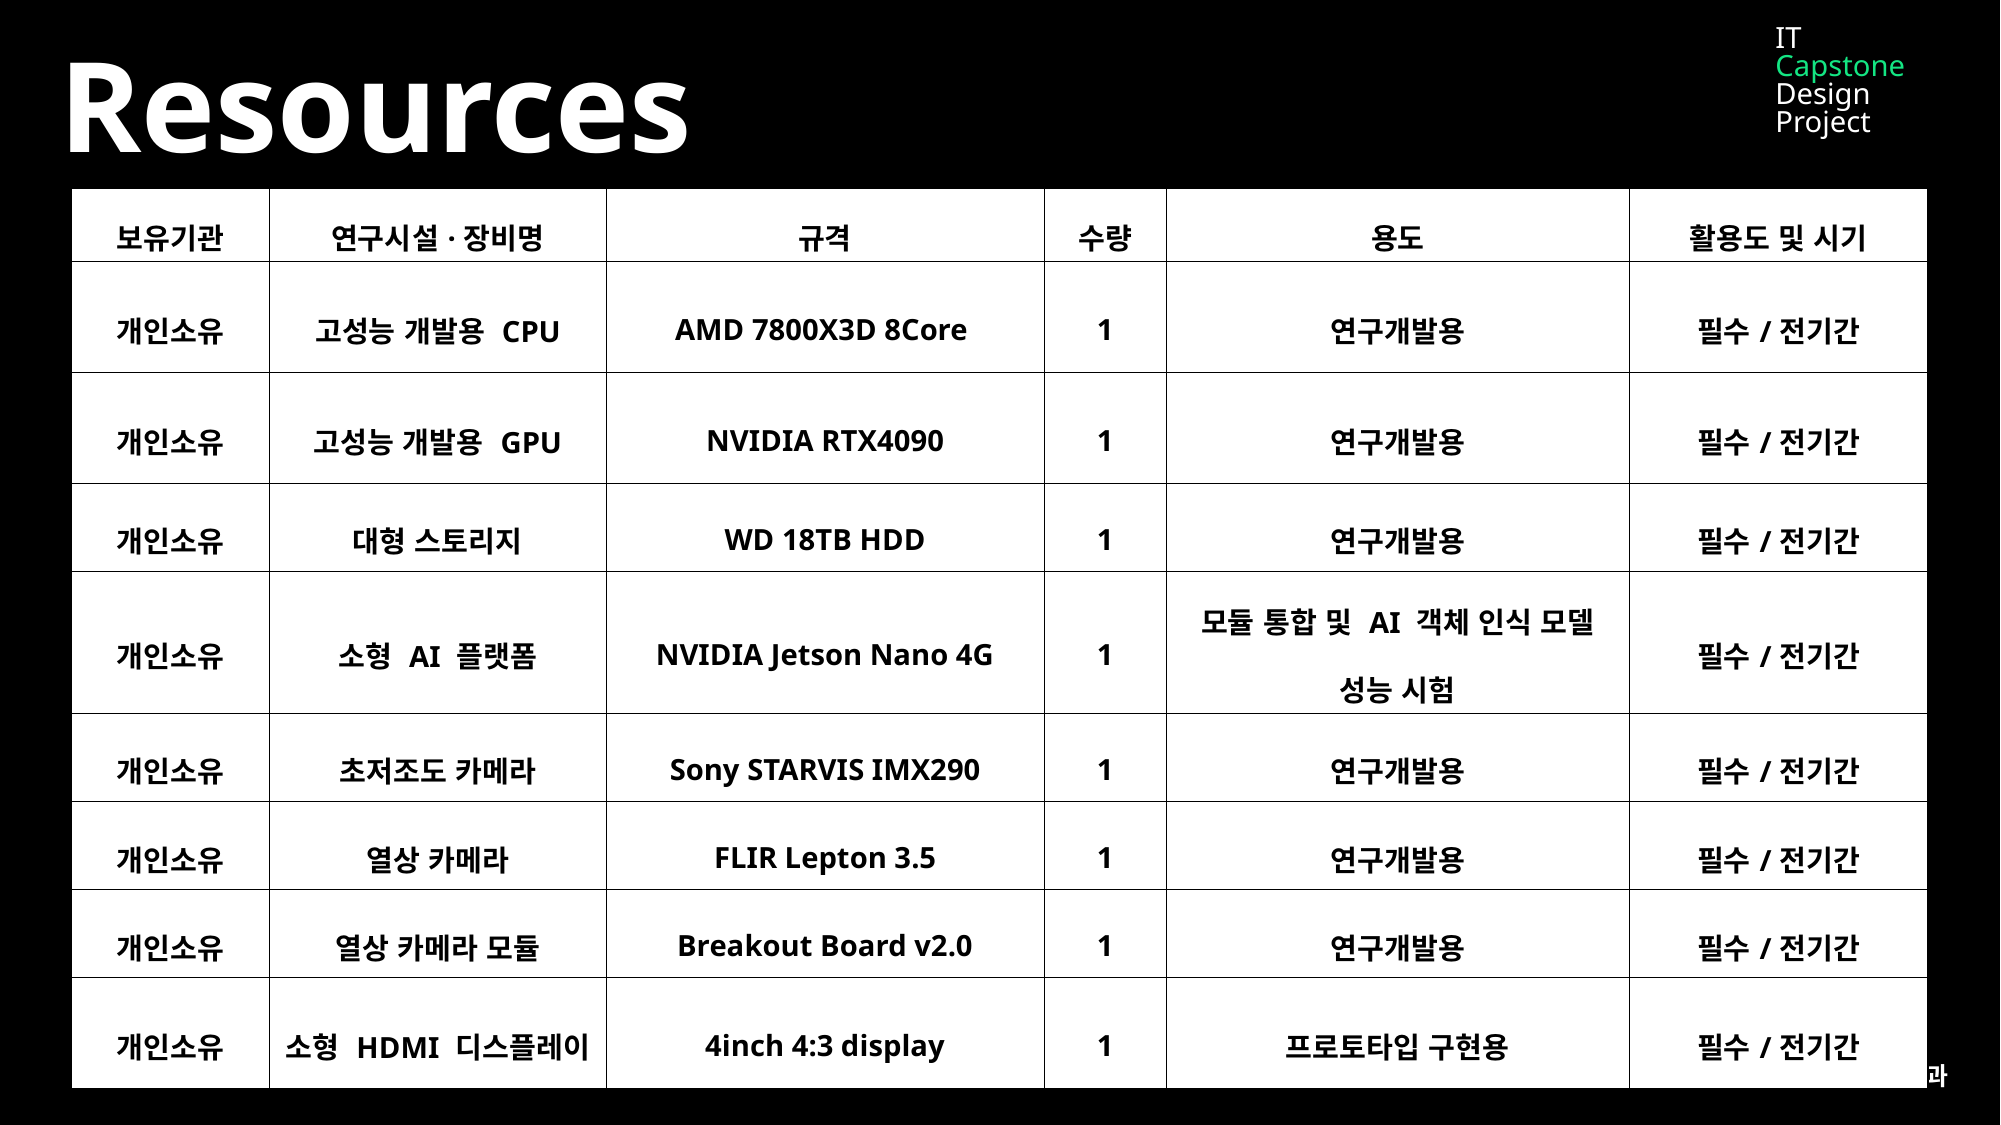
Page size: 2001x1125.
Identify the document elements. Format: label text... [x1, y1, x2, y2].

table_cell 1 [1045, 484, 1166, 571]
table_cell 프로토타입 구현용 [1167, 978, 1629, 1088]
table_cell 연구개발용 [1167, 484, 1629, 571]
table_cell 연구개발용 [1167, 373, 1629, 483]
table_cell Breakout Board v2.0 [607, 890, 1044, 977]
table_cell 필수/전기간 [1630, 978, 1927, 1088]
table_cell 1 [1045, 714, 1166, 801]
table_cell 필수/전기간 [1630, 890, 1927, 977]
table_cell NVIDIA RTX4090 [607, 373, 1044, 483]
text_box Resources [43, 18, 1736, 189]
table_cell 열상 카메라 모듈 [270, 890, 606, 977]
table_cell 필수/전기간 [1630, 373, 1927, 483]
table_cell NVIDIA Jetson Nano 4G [607, 572, 1044, 713]
table_header 수량 [1045, 189, 1166, 261]
text_box IT Capstone Design Project [1759, 12, 1989, 152]
table_header 보유기관 [72, 189, 269, 261]
table_cell 연구개발용 [1167, 714, 1629, 801]
table_cell 연구개발용 [1167, 802, 1629, 889]
table_cell 필수/전기간 [1630, 714, 1927, 801]
table_cell 1 [1045, 802, 1166, 889]
table_cell 개인소유 [72, 373, 269, 483]
table_cell 고성능 개발용 GPU [270, 373, 606, 483]
table_header 용도 [1167, 189, 1629, 261]
table_cell 1 [1045, 978, 1166, 1088]
table_cell 개인소유 [72, 572, 269, 713]
table_cell 개인소유 [72, 484, 269, 571]
table_cell Sony STARVIS IMX290 [607, 714, 1044, 801]
table_cell 고성능 개발용 CPU [270, 262, 606, 372]
table_cell 필수/전기간 [1630, 484, 1927, 571]
table_cell 개인소유 [72, 978, 269, 1088]
table_cell AMD 7800X3D 8Core [607, 262, 1044, 372]
table_cell 모듈 통합 및 AI 객체 인식 모델 성능 시험 [1167, 572, 1629, 713]
table_cell 개인소유 [72, 890, 269, 977]
table_cell 1 [1045, 572, 1166, 713]
table_cell FLIR Lepton 3.5 [607, 802, 1044, 889]
table_cell 연구개발용 [1167, 262, 1629, 372]
table_cell 열상 카메라 [270, 802, 606, 889]
table_cell 1 [1045, 262, 1166, 372]
table_cell 대형 스토리지 [270, 484, 606, 571]
table_header 규격 [607, 189, 1044, 261]
table_cell 개인소유 [72, 262, 269, 372]
table_cell 소형 AI 플랫폼 [270, 572, 606, 713]
table_cell 개인소유 [72, 802, 269, 889]
table_cell 필수/전기간 [1630, 802, 1927, 889]
table_cell 연구개발용 [1167, 890, 1629, 977]
table_header 활용도 및 시기 [1630, 189, 1927, 261]
table_cell 필수/전기간 [1630, 262, 1927, 372]
table_cell 초저조도 카메라 [270, 714, 606, 801]
table_cell 1 [1045, 890, 1166, 977]
table_cell 필수/전기간 [1630, 572, 1927, 713]
table_cell 4inch 4:3 display [607, 978, 1044, 1088]
text_box 김규택 컴퓨터공학과 [1705, 1043, 1989, 1104]
table_cell 소형 HDMI 디스플레이 [270, 978, 606, 1088]
table_cell WD 18TB HDD [607, 484, 1044, 571]
table_cell 1 [1045, 373, 1166, 483]
table_cell 개인소유 [72, 714, 269, 801]
table_header 연구시설·장비명 [270, 189, 606, 261]
